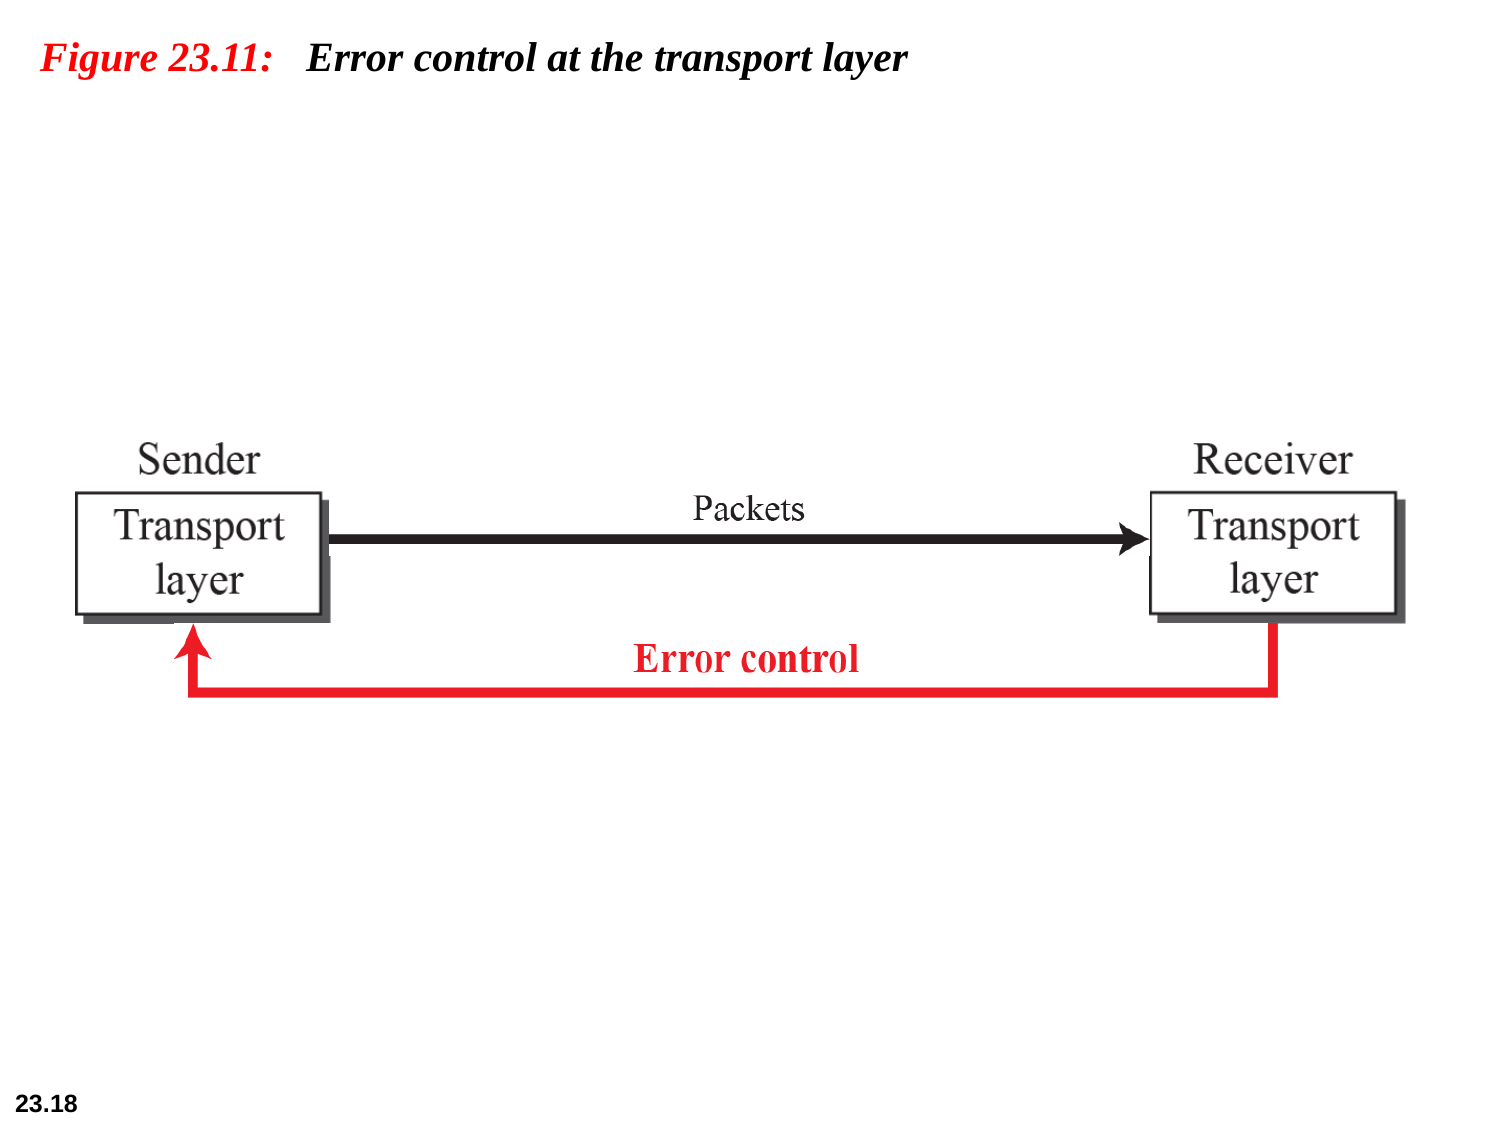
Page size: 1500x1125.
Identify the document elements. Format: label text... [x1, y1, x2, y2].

picture [74, 437, 1406, 698]
text_box 23.18 [0, 1049, 313, 1125]
text_box Figure 23.11: Error control at the transport layer [24, 22, 1363, 87]
